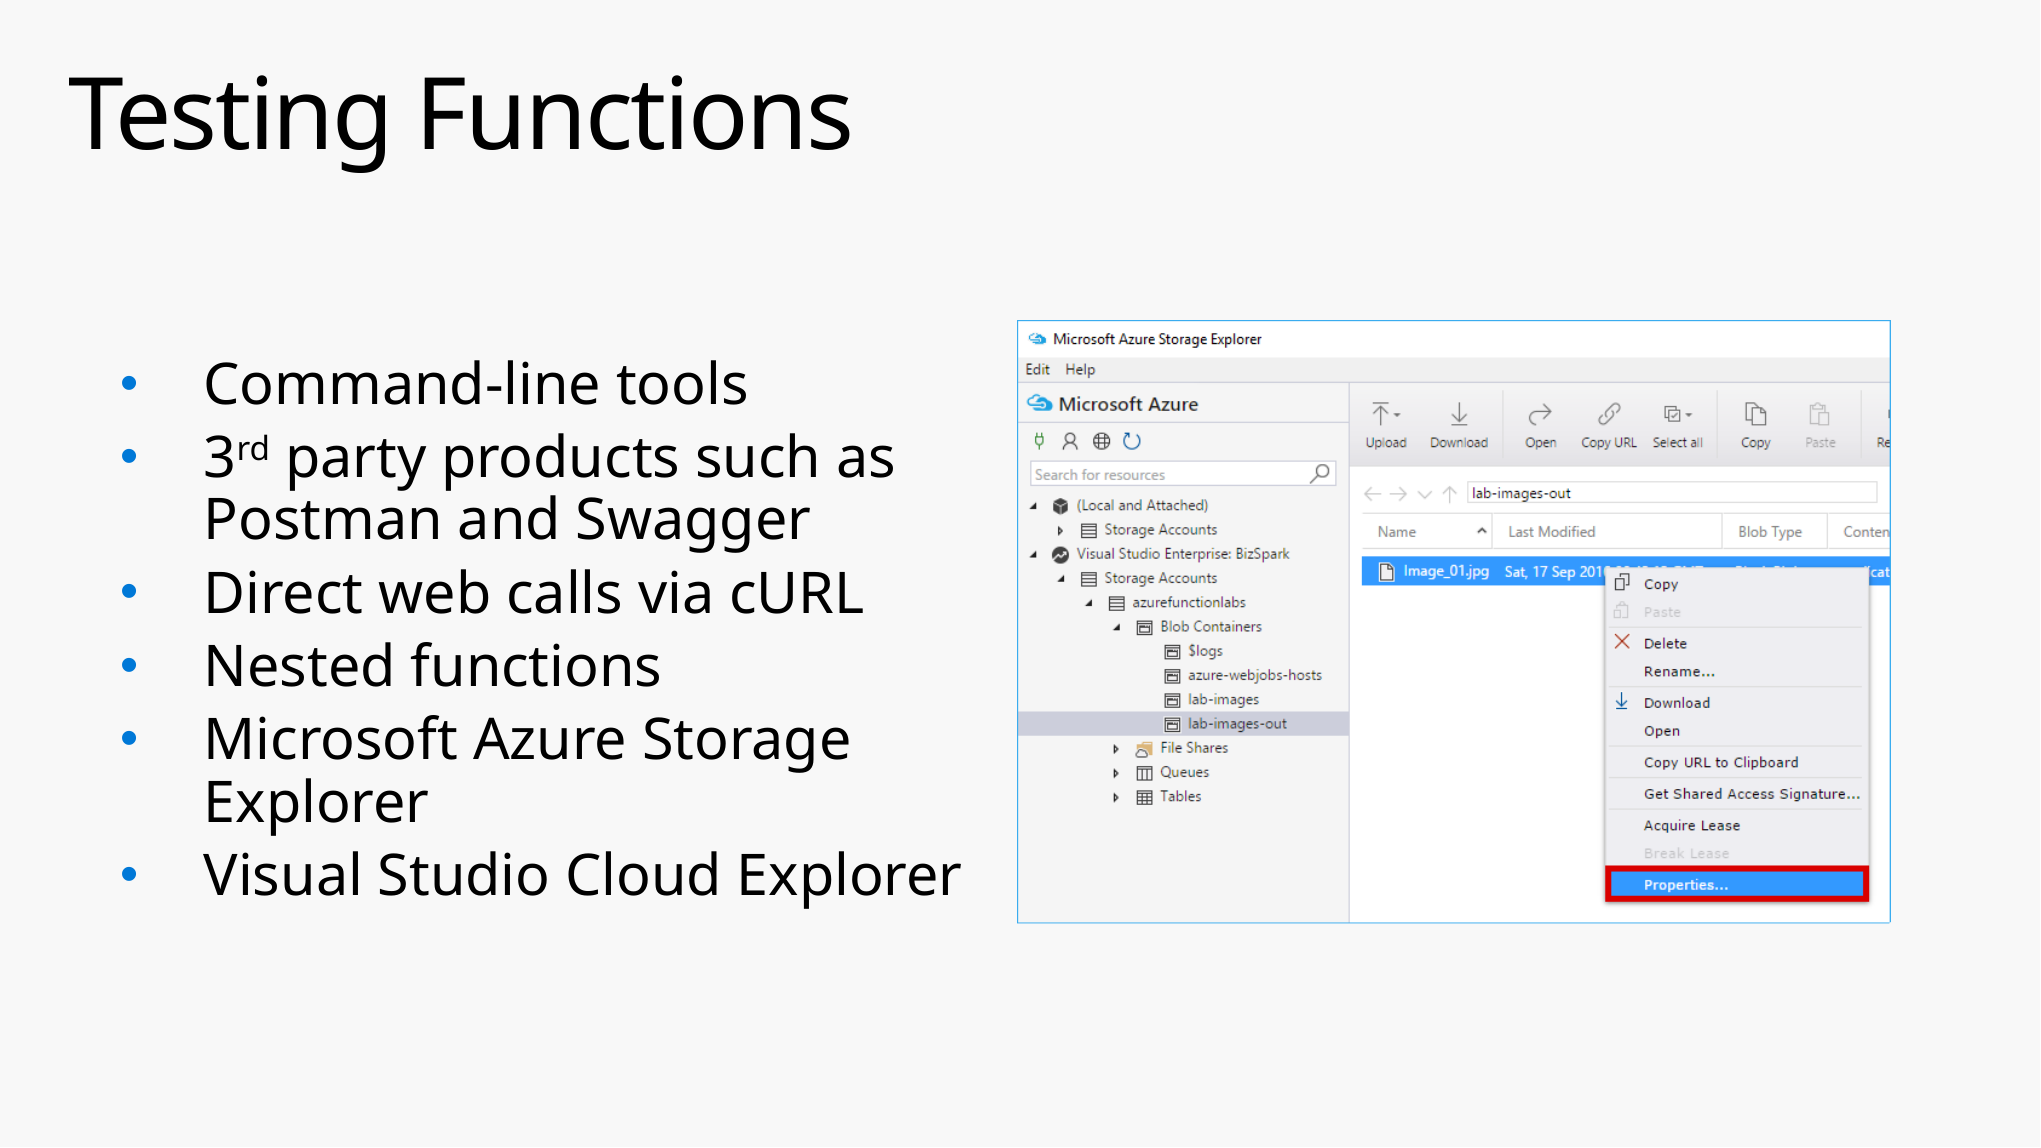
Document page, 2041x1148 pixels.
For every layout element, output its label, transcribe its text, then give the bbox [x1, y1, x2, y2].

picture [1017, 320, 1892, 925]
list Command-line tools 3rd party products such as Postman and Swagger Direct web calls via cURL Nested functions Microsoft Azure Storage Explorer Visual Studio Cloud Explorer [45, 339, 1017, 925]
title Testing Functions [45, 48, 1021, 199]
